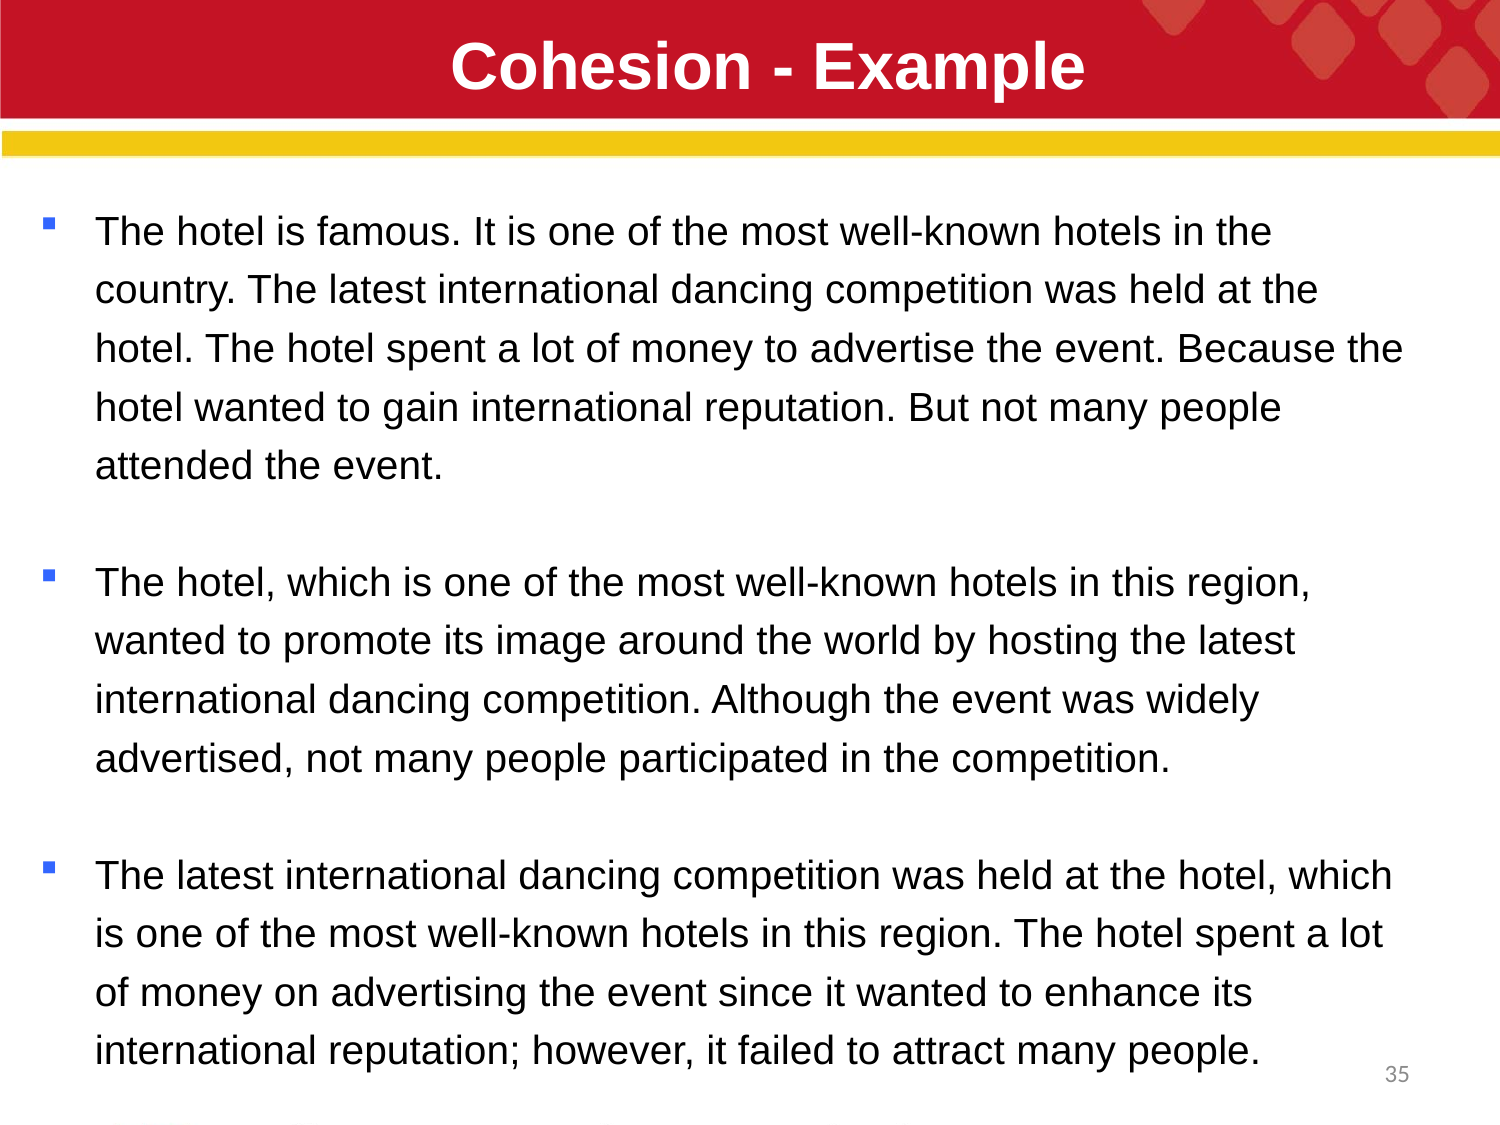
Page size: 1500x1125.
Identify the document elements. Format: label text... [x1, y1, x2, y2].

slide_number 35 [1074, 1042, 1425, 1103]
list The hotel is famous. It is one of the most well-known hotels in the country. The latest international dancing competition was held at the hotel. The hotel spent a lot of money to advertise the event. Because the hotel wanted to gain international reputation. But not many people attended the event. The hotel, which is one of the most well-known hotels in this region, wanted to promote its image around the world by hosting the latest international dancing competition. Although the event was widely advertised, not many people participated in the competition. The latest international dancing competition was held at the hotel, which is one of the most well-known hotels in this region. The hotel spent a lot of money on advertising the event since it wanted to enhance its international reputation; however, it failed to attract many people. [24, 187, 1425, 1103]
picture [0, 0, 1500, 1125]
title Cohesion - Example [75, 12, 1463, 113]
